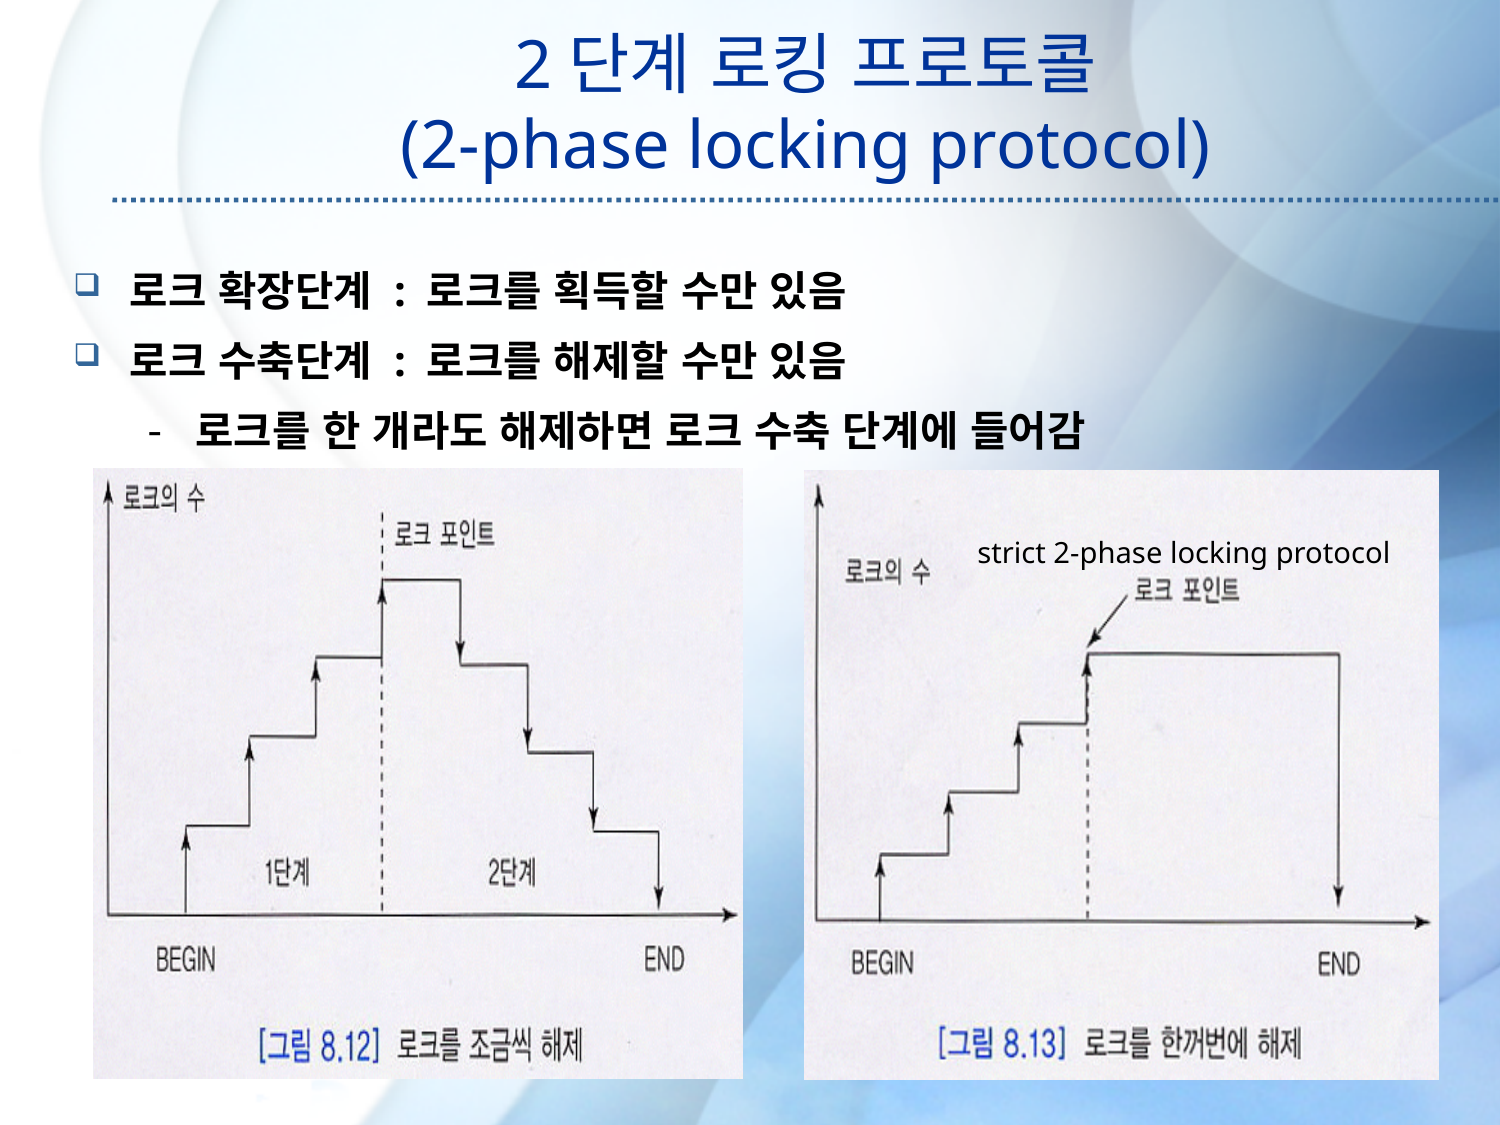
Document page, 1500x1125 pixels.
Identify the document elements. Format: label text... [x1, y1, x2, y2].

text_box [803, 470, 1439, 1081]
list 로크 확장단계 : 로크를 획득할 수만 있음 로크 수축단계 : 로크를 해제할 수만 있음 로크를 한 개라도 해제하면 로크 수축 단계에 들어감 [58, 236, 1446, 1042]
picture [0, 0, 1500, 1125]
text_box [93, 468, 743, 1080]
title 2단계 로킹 프로토콜 (2-phase locking protocol) [112, 58, 1500, 147]
